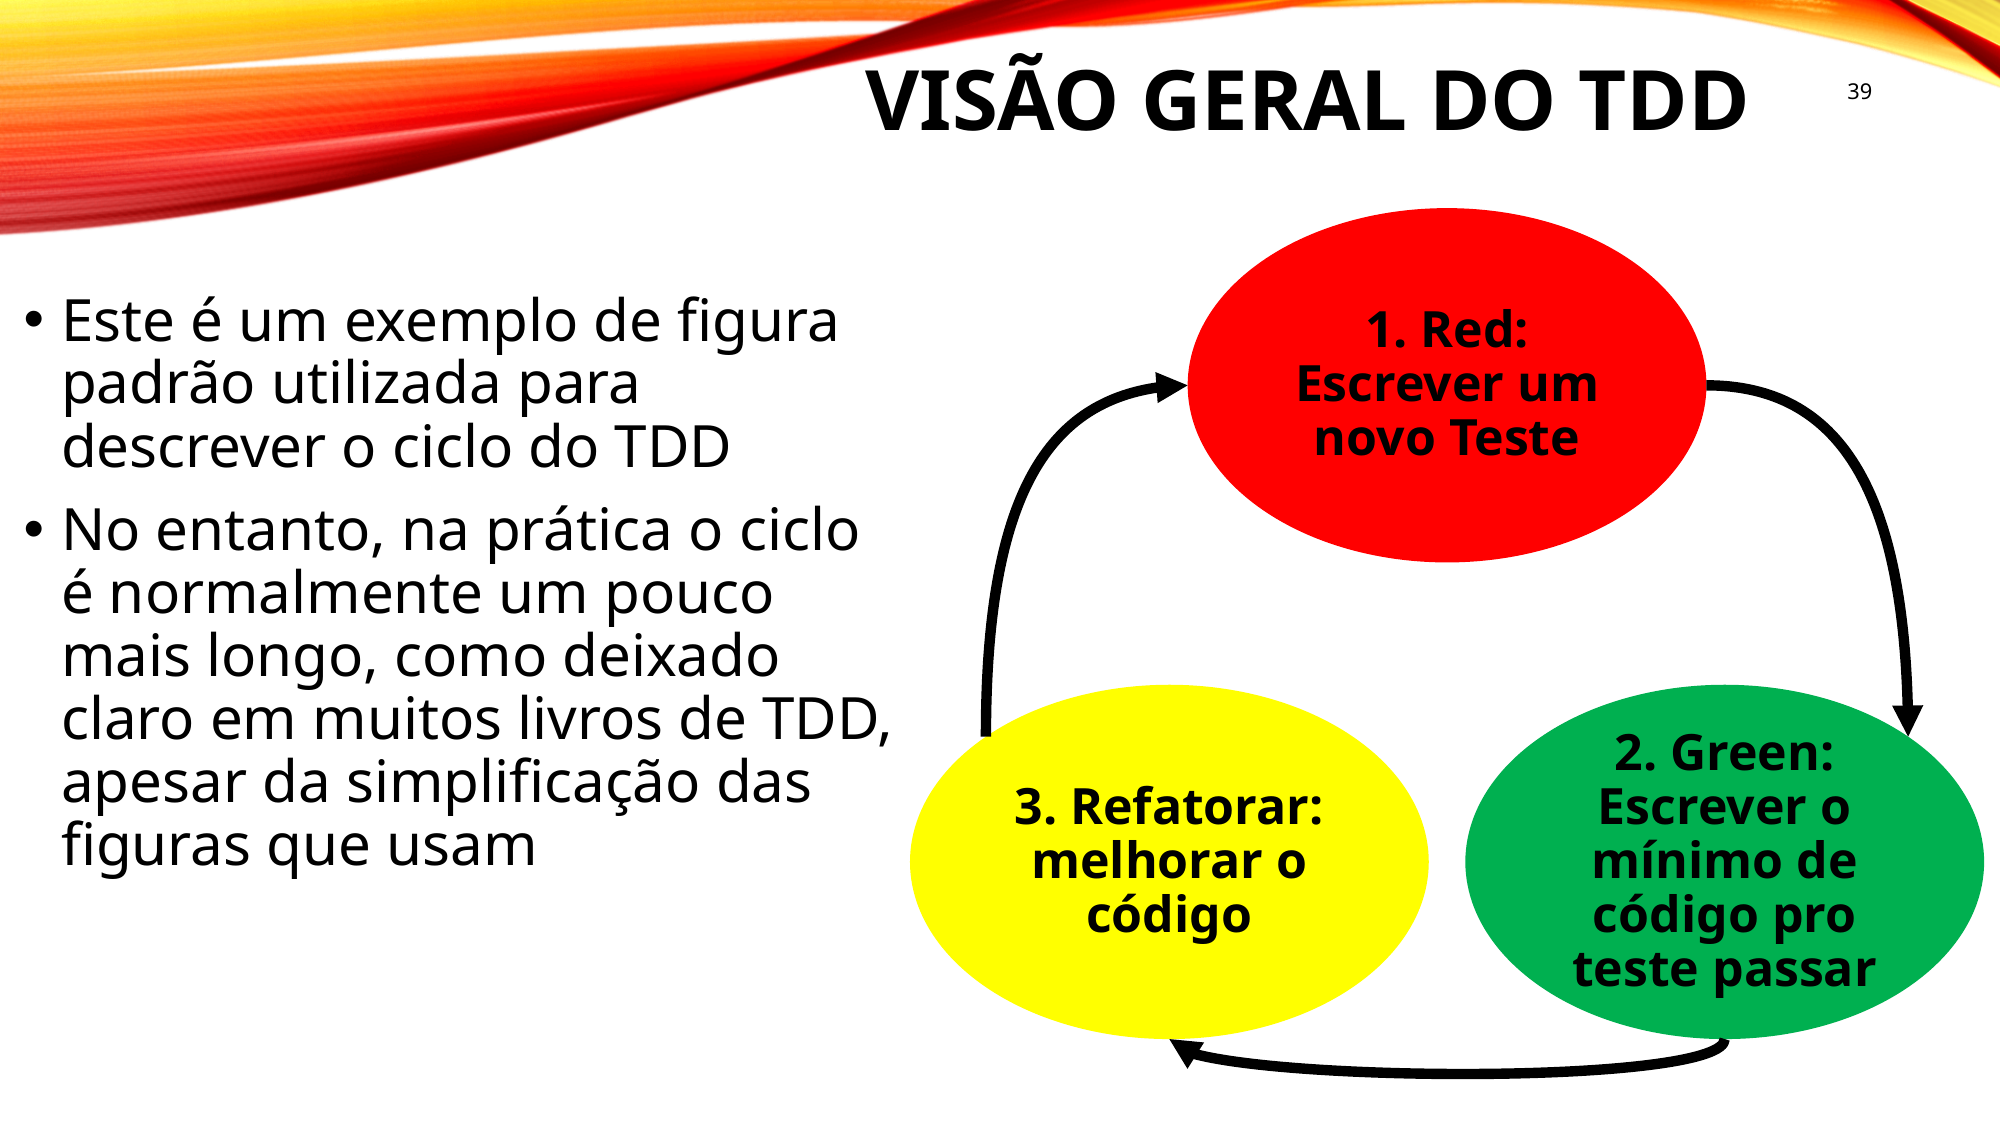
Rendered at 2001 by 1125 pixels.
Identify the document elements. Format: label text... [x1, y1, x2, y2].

slide_number 39 [1437, 62, 1888, 123]
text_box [909, 207, 1985, 1041]
list Este é um exemplo de figura padrão utilizada para descrever o ciclo do TDD No entanto, na prática o ciclo é normalmente um pouco mais longo, como deixado claro em muitos livros de TDD, apesar da simplificação das figuras que usam [8, 283, 909, 968]
title Visão geral do tdd [77, 33, 1766, 175]
picture [0, 0, 2000, 237]
